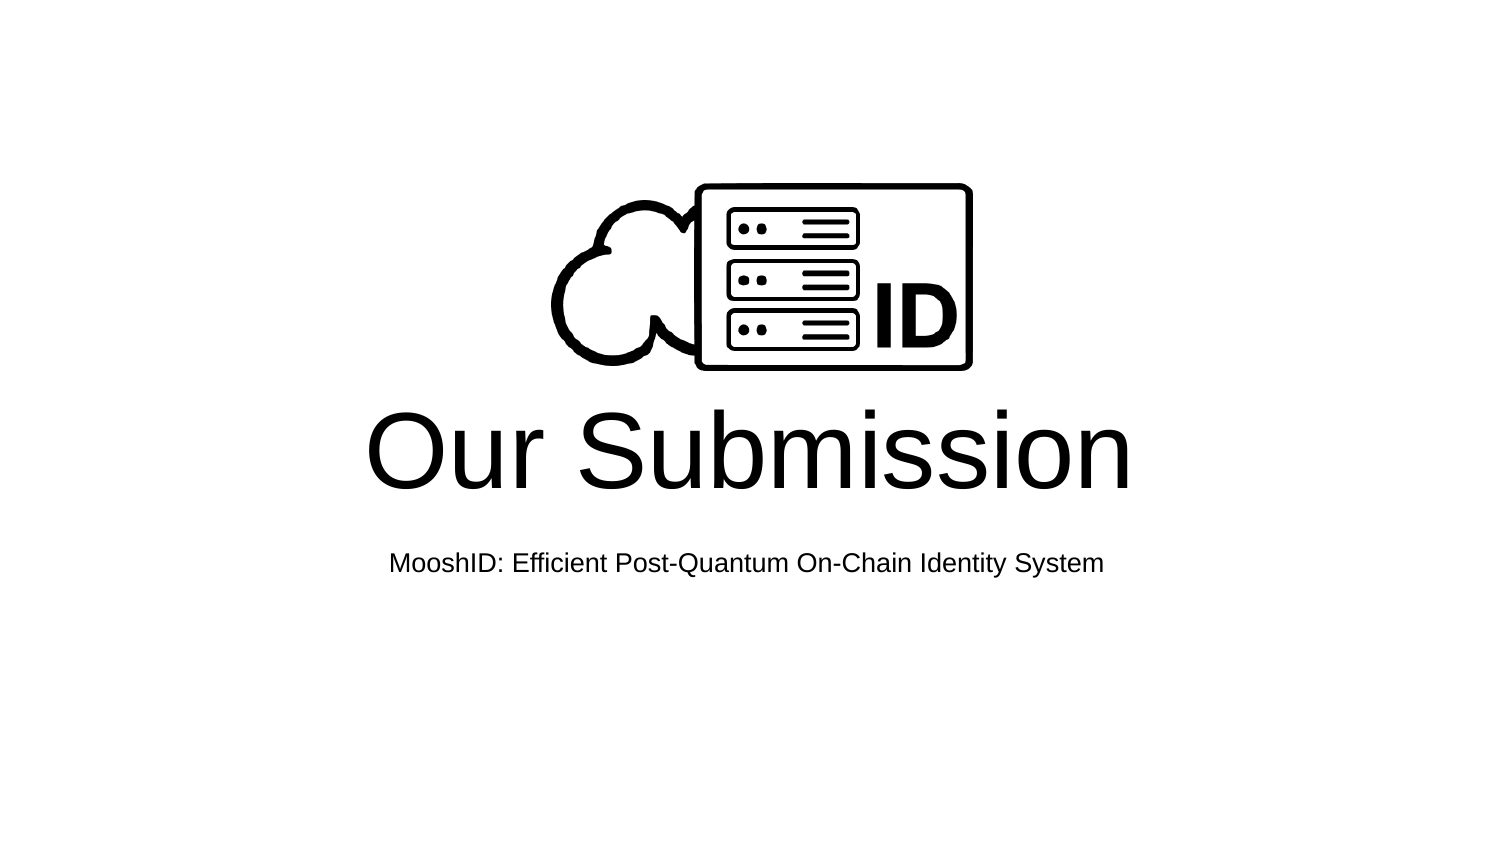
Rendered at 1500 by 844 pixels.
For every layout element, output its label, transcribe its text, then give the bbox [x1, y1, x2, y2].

title Our Submission [51, 363, 1449, 525]
picture [527, 182, 973, 371]
subtitle MooshID: Efficient Post-Quantum On-Chain Identity System [51, 530, 1449, 661]
